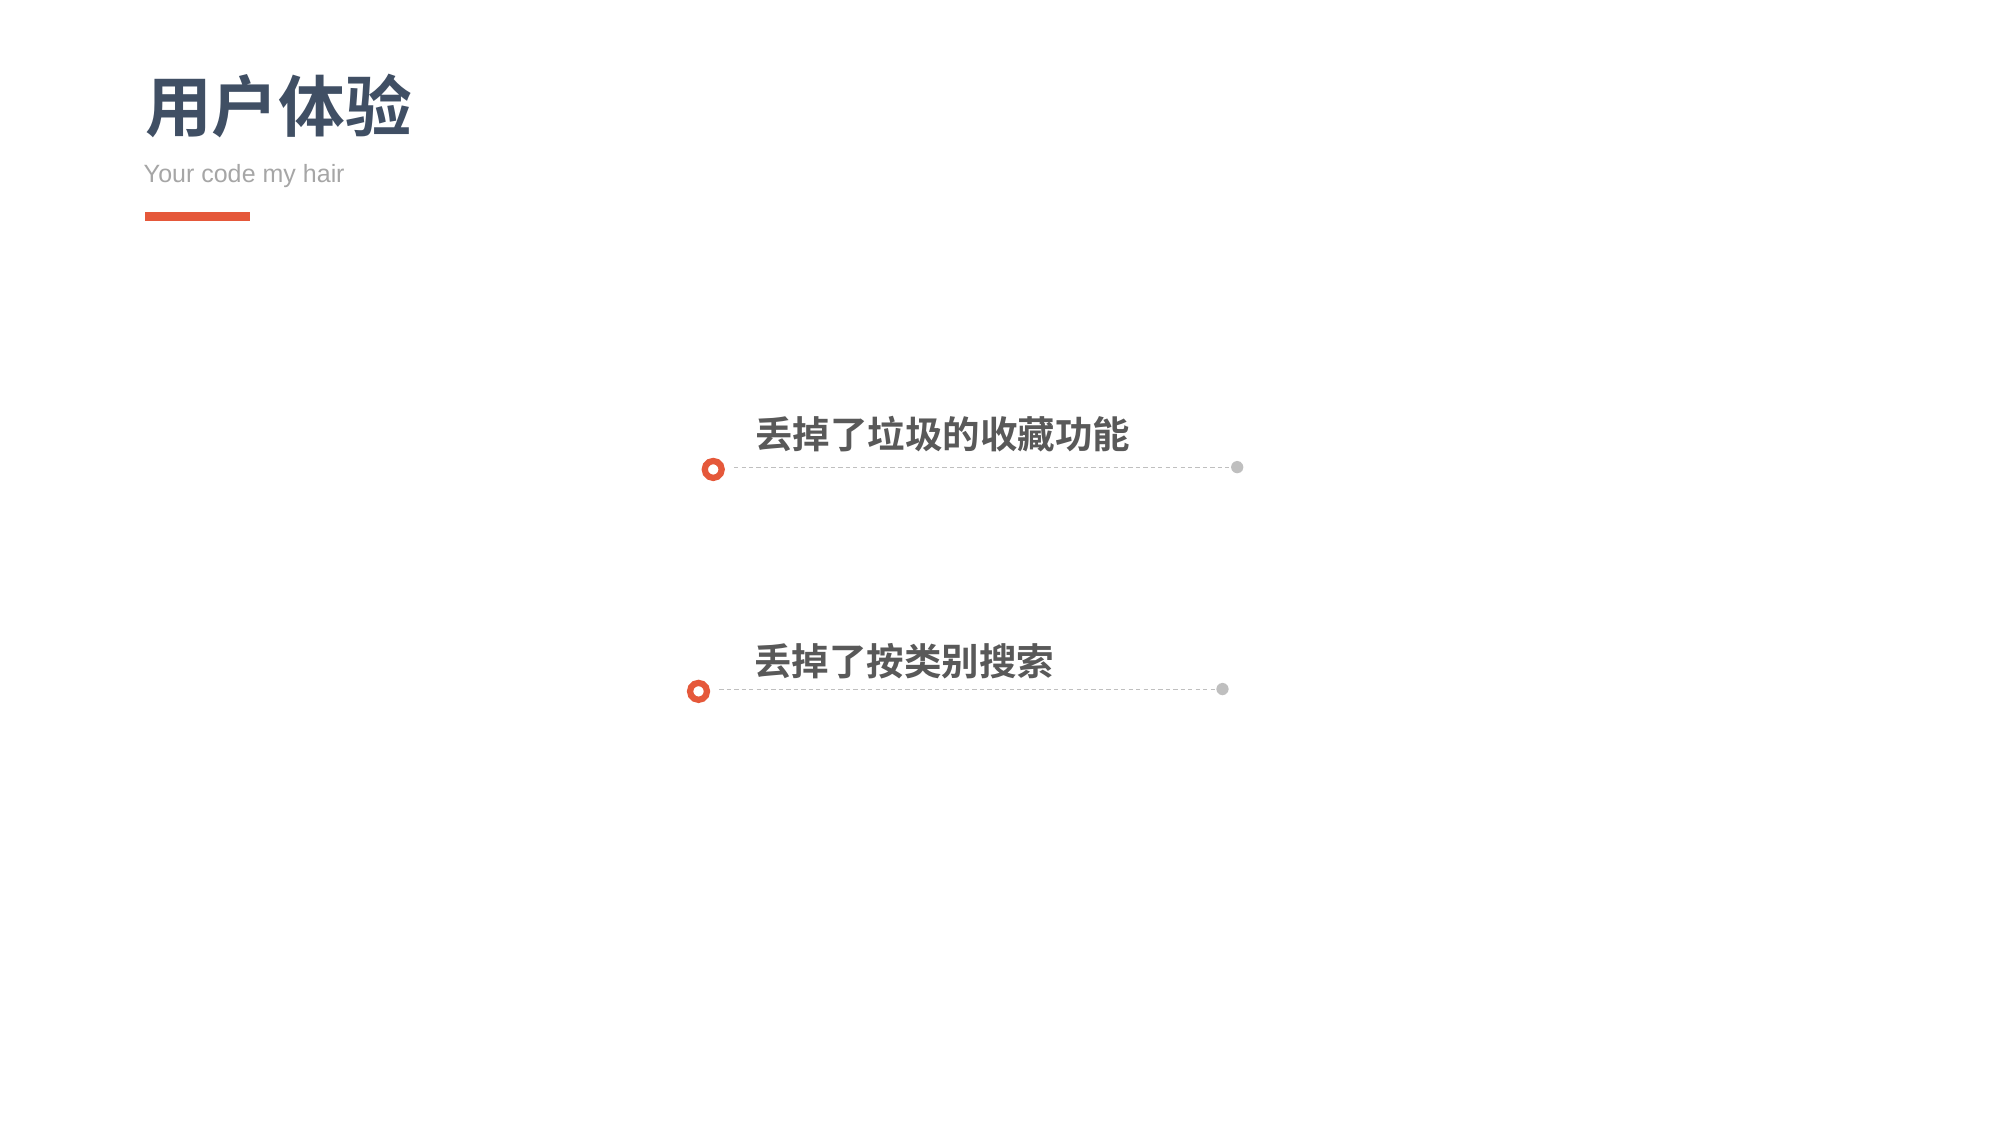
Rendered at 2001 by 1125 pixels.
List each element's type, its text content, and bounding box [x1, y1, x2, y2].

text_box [690, 621, 1223, 700]
text_box Your code my hair [129, 150, 923, 196]
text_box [704, 394, 1238, 478]
text_box 用户体验 [130, 57, 428, 150]
